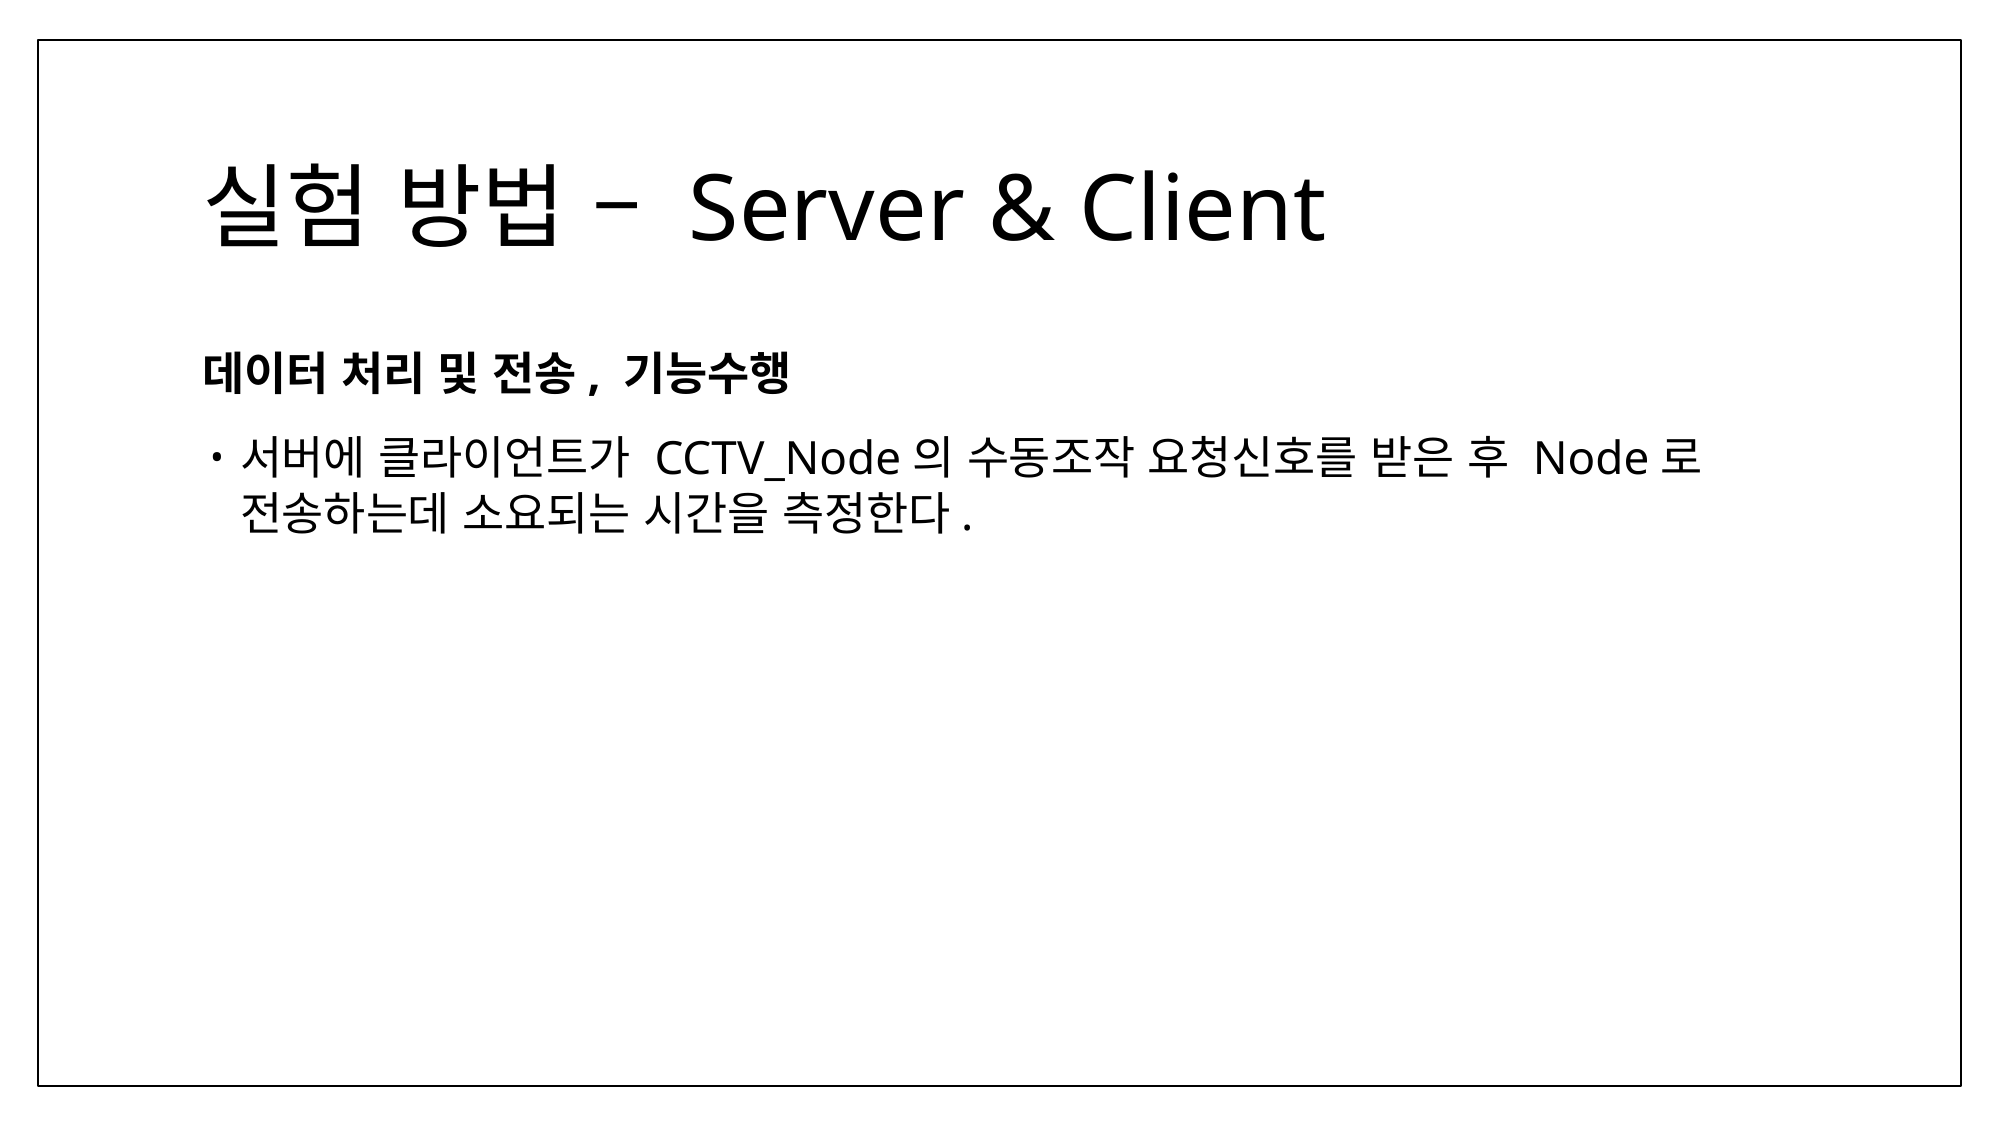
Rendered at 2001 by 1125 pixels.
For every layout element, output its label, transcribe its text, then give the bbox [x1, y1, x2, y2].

title 실험 방법 – Server & Client [187, 99, 1808, 323]
list 데이터 처리 및 전송, 기능수행 서버에 클라이언트가 CCTV_Node의 수동조작 요청신호를 받은 후 Node로 전송하는데 소요되는 시간을 측정한다. [187, 337, 1808, 1000]
